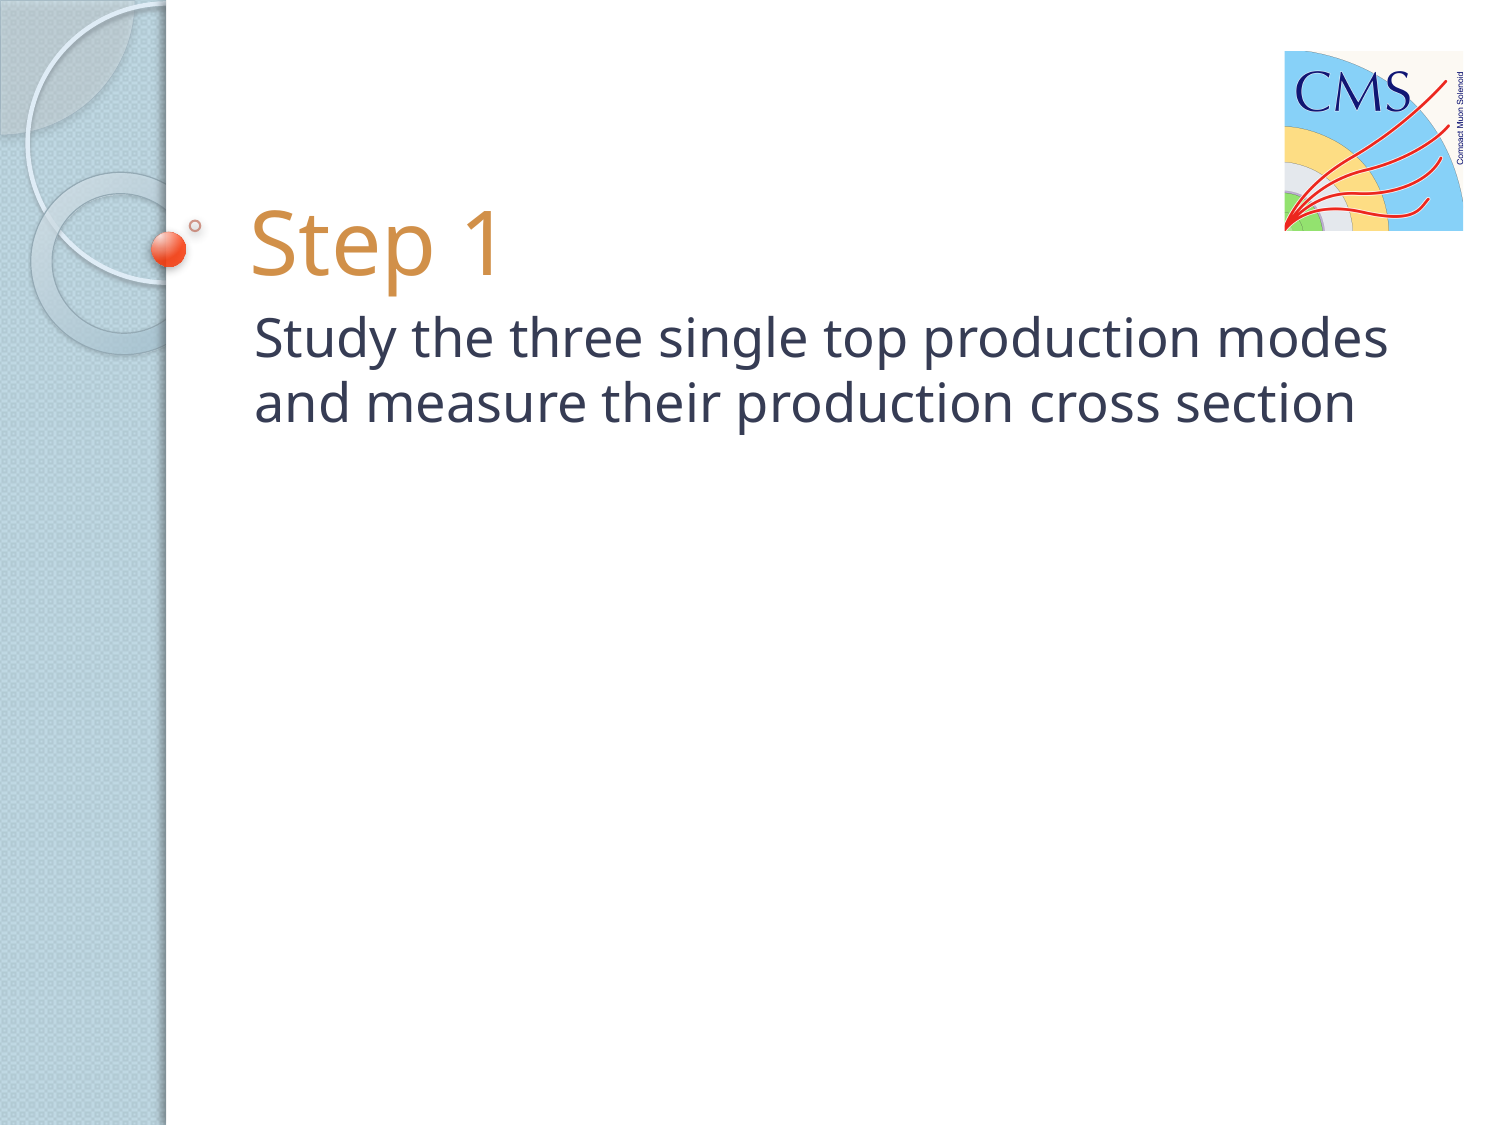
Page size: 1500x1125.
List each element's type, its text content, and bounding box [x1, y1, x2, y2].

picture [1284, 51, 1464, 231]
title Step 1 [234, 59, 1450, 301]
subtitle Study the three single top production modes and measure their production cross section [234, 303, 1450, 591]
